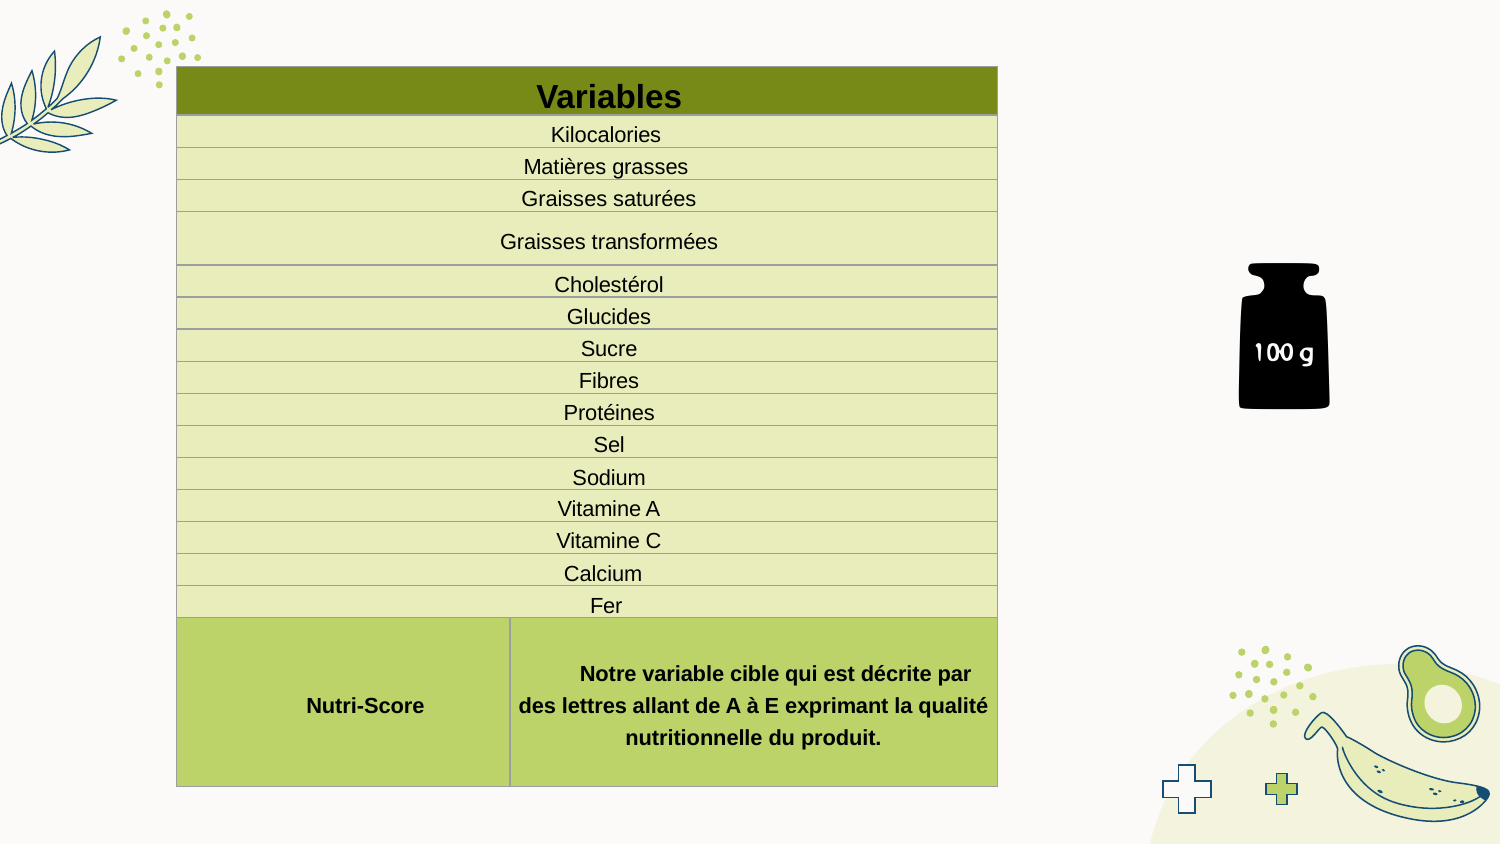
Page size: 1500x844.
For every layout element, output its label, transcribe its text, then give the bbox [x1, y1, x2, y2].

table_cell Fibres [177, 362, 997, 393]
table_cell Sodium [177, 458, 997, 489]
table_cell Vitamine A [177, 490, 997, 521]
table_cell Cholestérol [177, 266, 997, 296]
table_cell Vitamine C [177, 522, 997, 553]
table_cell Fer [177, 586, 997, 617]
table_cell Graisses transformées [177, 212, 997, 264]
table_cell Nutri-Score [177, 618, 509, 786]
table_cell Protéines [177, 394, 997, 425]
table_cell Notre variable cible qui est décrite par des lettres allant de A à E exprimant la qualité nutritionnelle du produit. [511, 618, 997, 786]
table_cell Sucre [177, 330, 997, 361]
picture [1219, 246, 1345, 423]
table_cell Sel [177, 426, 997, 457]
table_header Variables [177, 67, 997, 114]
table_cell Glucides [177, 298, 997, 328]
table_cell Kilocalories [177, 116, 997, 147]
table_cell Graisses saturées [177, 180, 997, 211]
table_cell Matières grasses [177, 148, 997, 179]
table_cell Calcium [177, 554, 997, 585]
